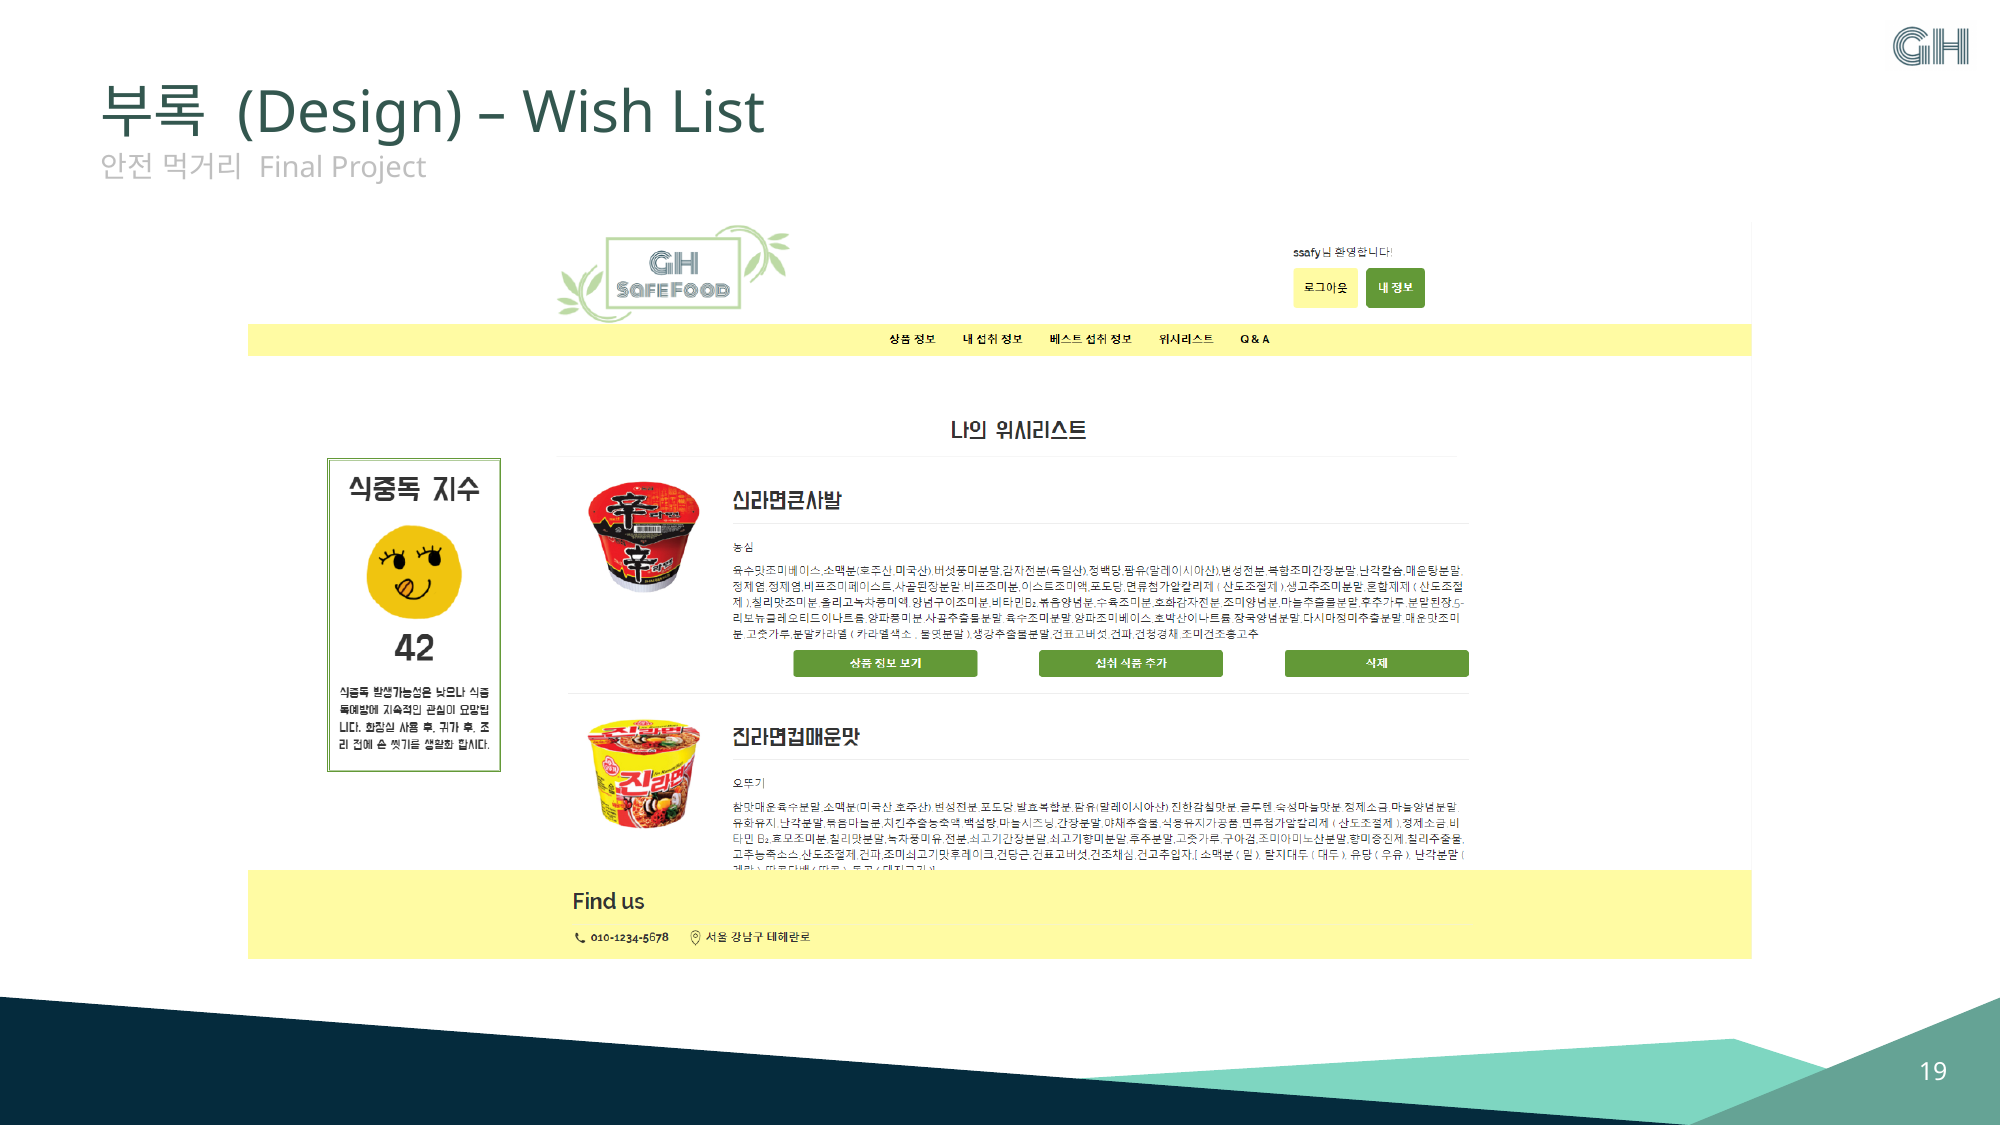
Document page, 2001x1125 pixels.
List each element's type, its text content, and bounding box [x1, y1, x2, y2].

picture [248, 222, 1752, 959]
list 안전 먹거리 Final Project [85, 146, 742, 189]
slide_number 19 [1512, 1042, 1963, 1103]
title 부록 (Design) – Wish List [85, 70, 1688, 147]
picture [1885, 20, 1977, 71]
